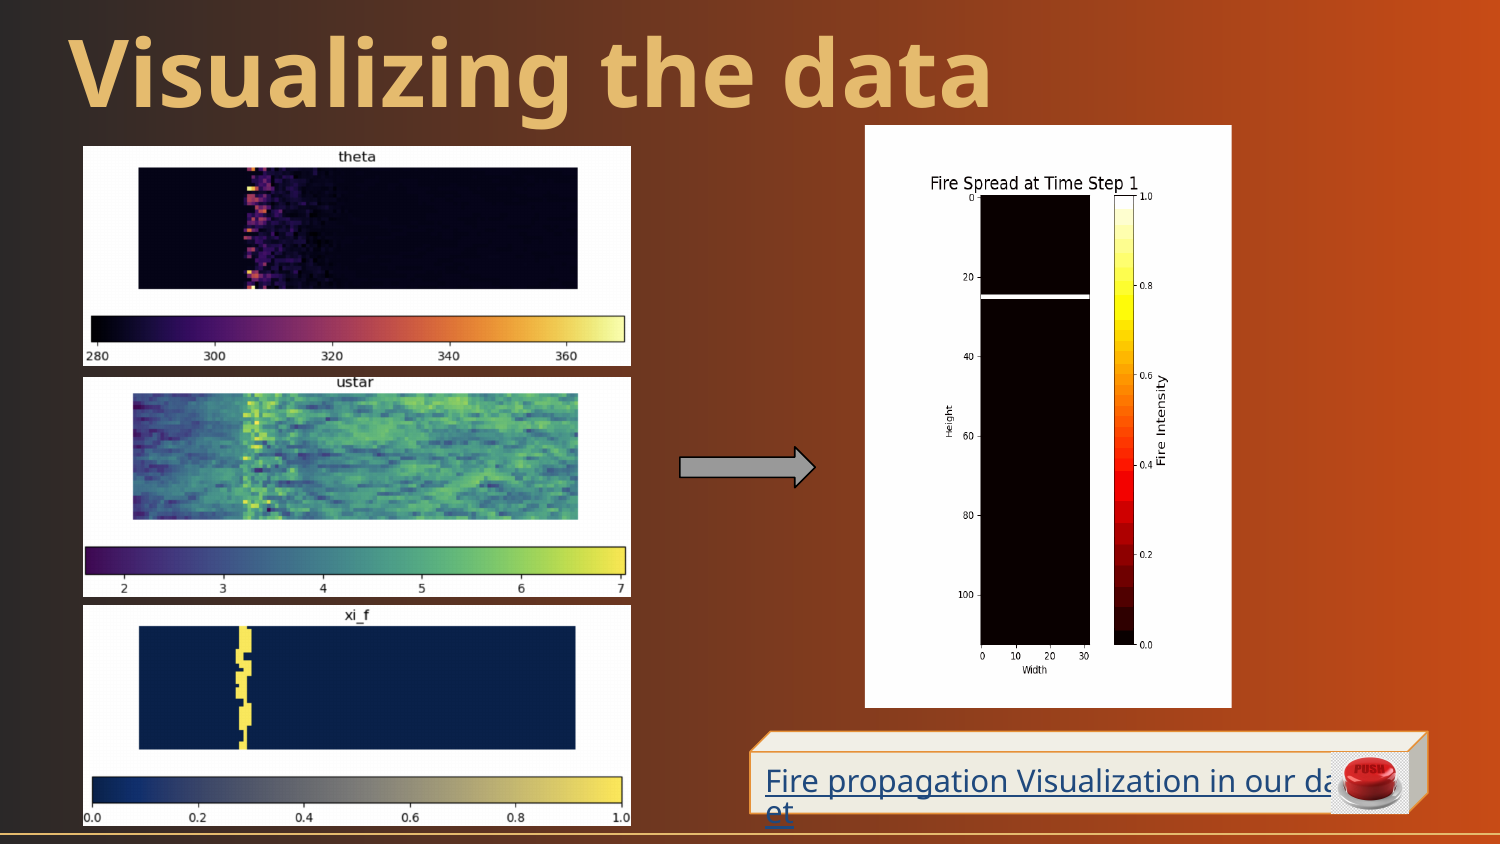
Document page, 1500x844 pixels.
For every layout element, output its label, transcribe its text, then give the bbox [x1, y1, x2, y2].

picture [1331, 751, 1410, 814]
picture [83, 377, 631, 597]
picture [83, 146, 631, 366]
picture [864, 125, 1232, 708]
text_box Visualizing the data [68, 12, 1138, 126]
picture [83, 605, 631, 826]
text_box [679, 446, 816, 488]
text_box Fire propagation Visualization in our dataset [750, 731, 1428, 814]
